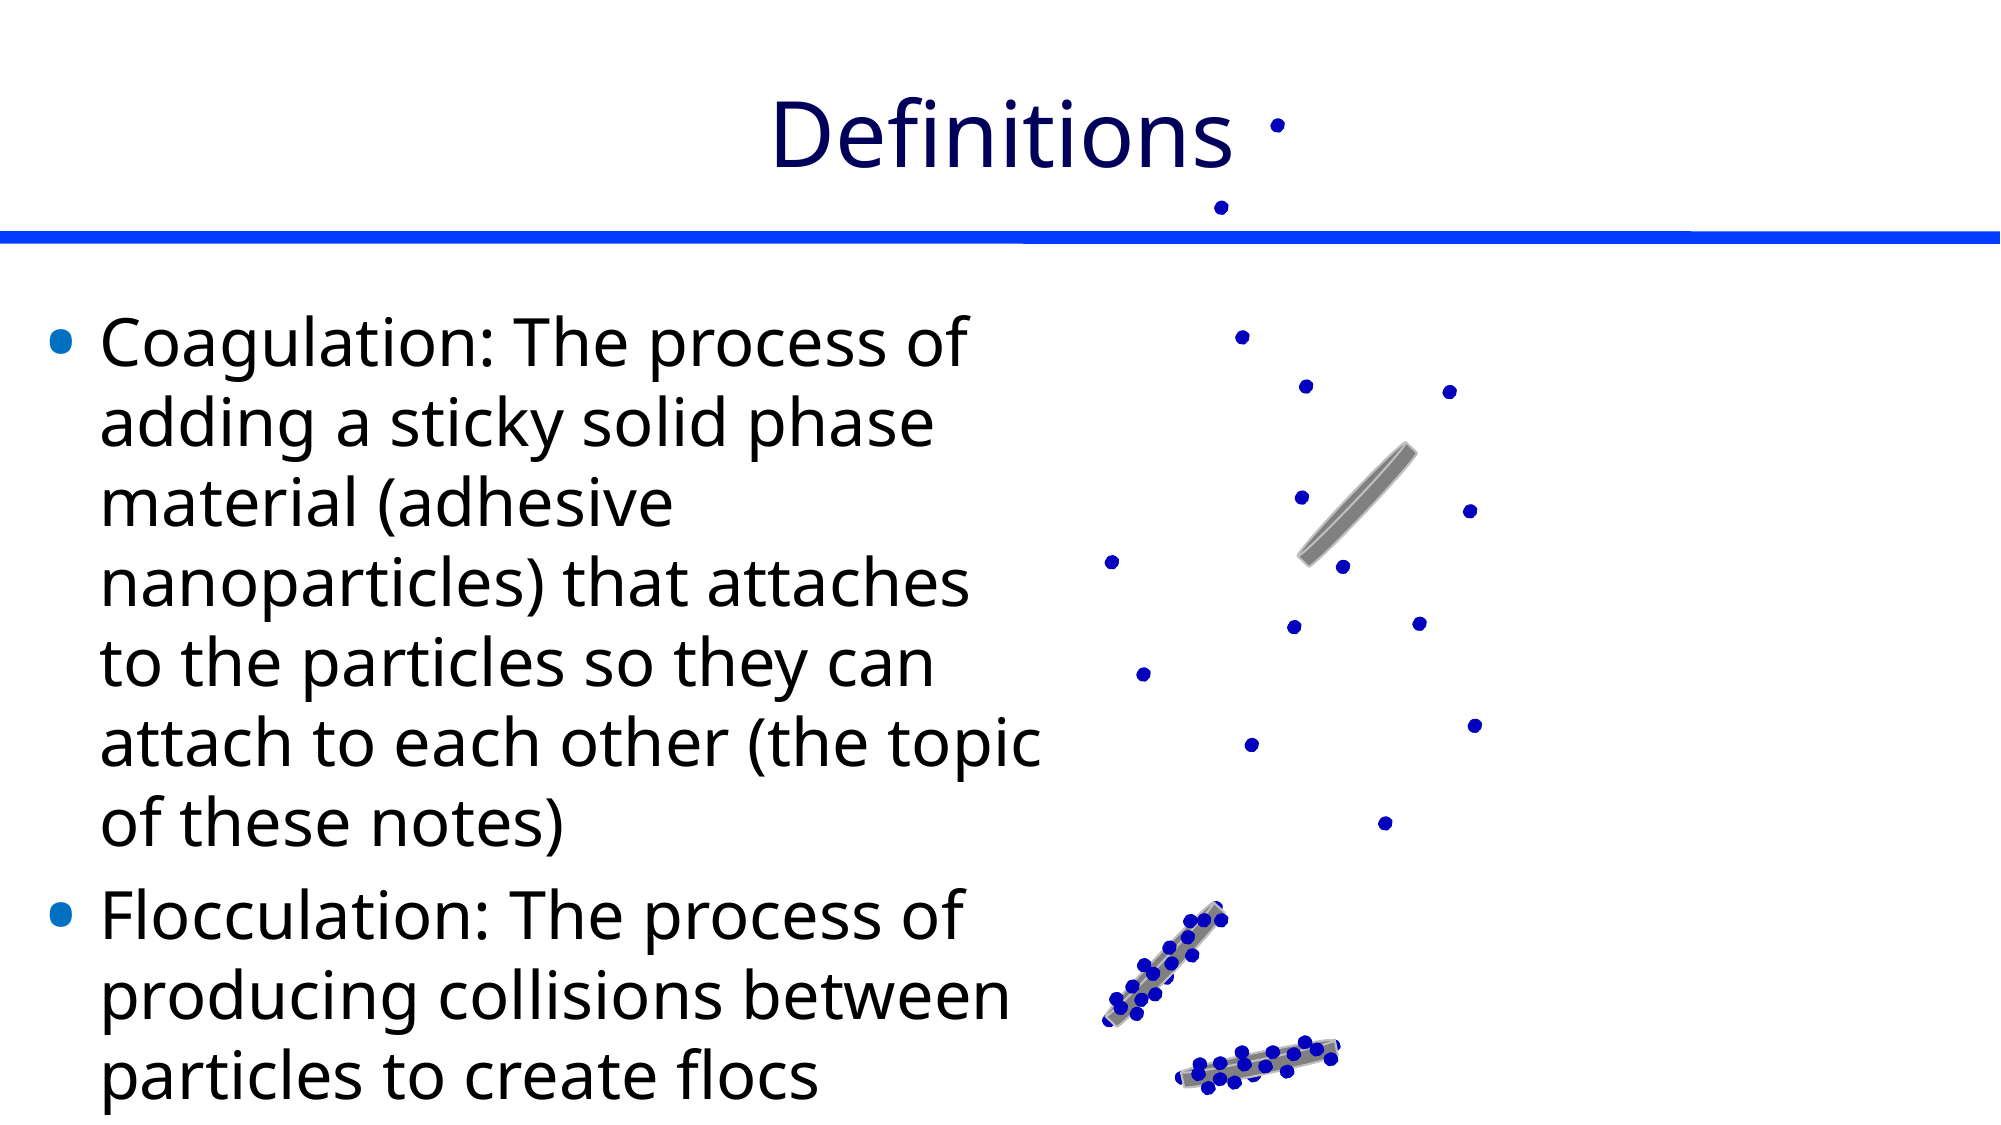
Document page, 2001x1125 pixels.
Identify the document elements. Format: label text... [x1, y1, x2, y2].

title Definitions [75, 37, 1930, 225]
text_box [1296, 492, 1308, 503]
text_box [1379, 818, 1391, 829]
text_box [1337, 561, 1349, 572]
list Coagulation: The process of adding a sticky solid phase material (adhesive nanoparticles) that attaches to the particles so they can attach to each other (the topic of these notes) Flocculation: The process of producing collisions between particles to create flocs (aggregates) (next set of notes) [27, 292, 1070, 968]
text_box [1414, 618, 1425, 629]
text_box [1289, 622, 1300, 633]
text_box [1464, 506, 1476, 517]
text_box [1295, 440, 1419, 569]
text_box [1237, 332, 1248, 343]
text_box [1104, 885, 1227, 1044]
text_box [1444, 387, 1455, 397]
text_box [1300, 381, 1312, 392]
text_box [1216, 202, 1227, 213]
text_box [1246, 739, 1257, 750]
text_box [1106, 557, 1118, 568]
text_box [1138, 669, 1149, 680]
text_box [1469, 720, 1481, 731]
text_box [1198, 984, 1321, 1125]
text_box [1272, 120, 1283, 131]
